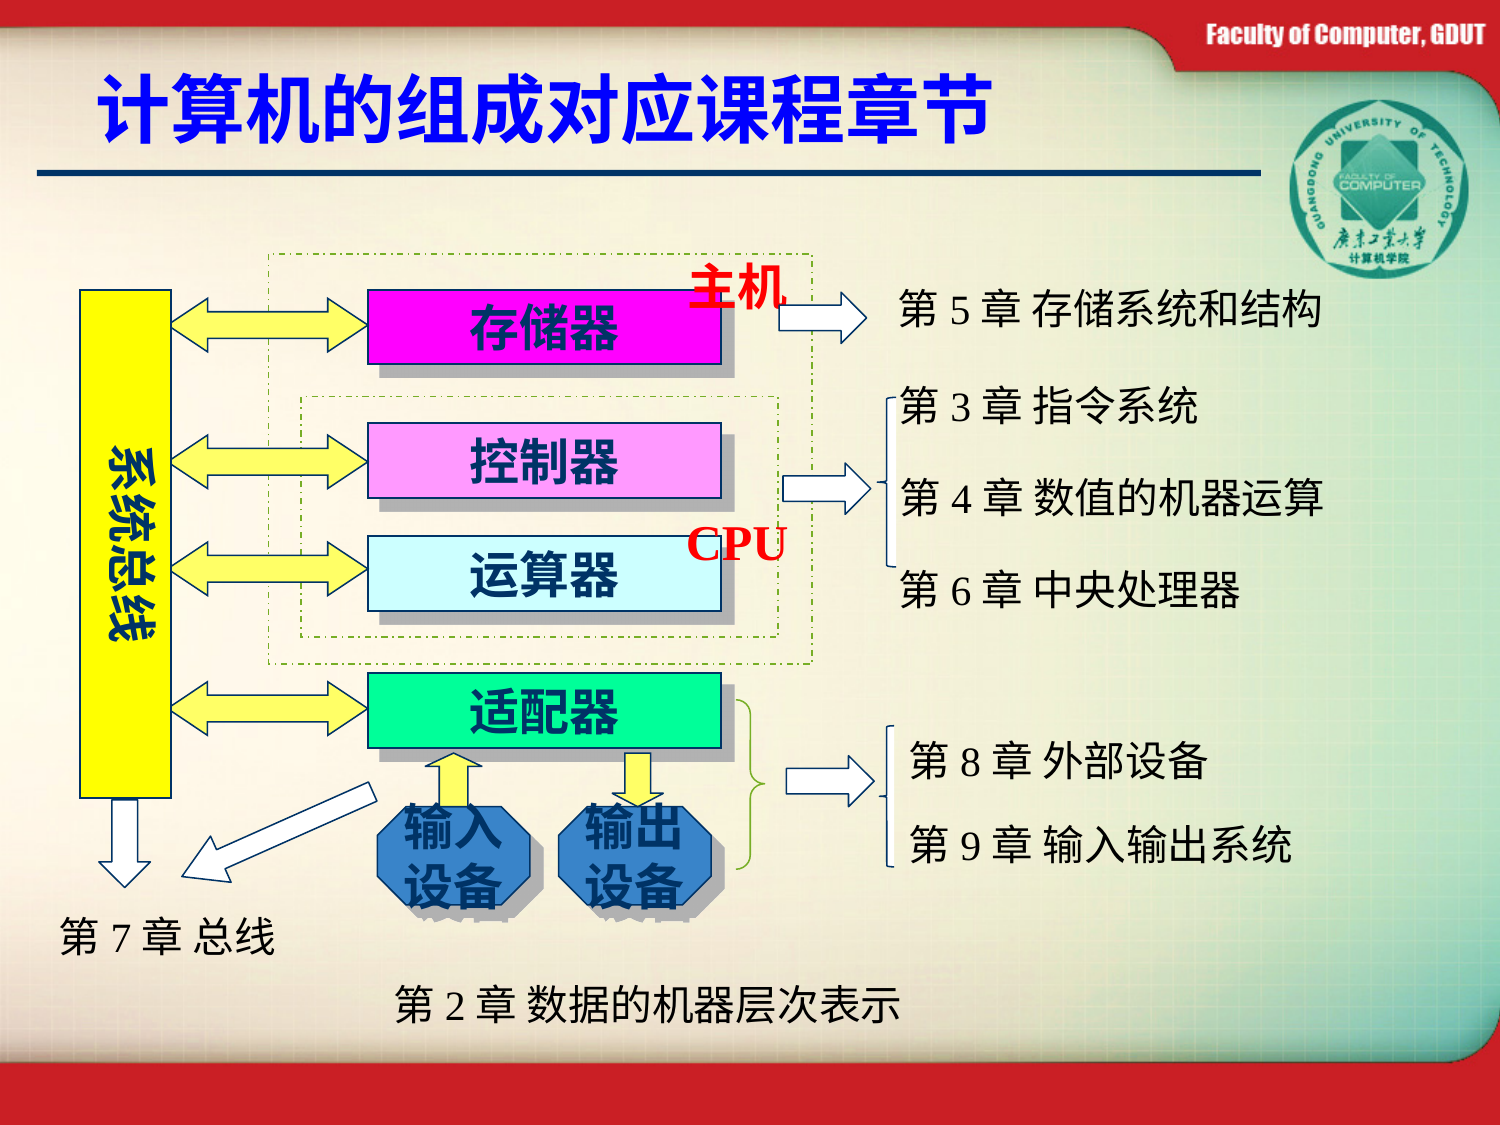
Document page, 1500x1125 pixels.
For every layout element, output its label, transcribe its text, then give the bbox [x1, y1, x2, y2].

text_box [424, 753, 483, 807]
text_box 第3章 指令系统 [883, 372, 1215, 438]
text_box 适配器 [367, 672, 721, 748]
title 计算机的组成对应课程章节 [80, 55, 1356, 243]
text_box [181, 782, 377, 883]
text_box 第9章 输入输出系统 [893, 811, 1308, 877]
picture [0, 0, 1500, 1125]
text_box [611, 753, 664, 807]
text_box [172, 542, 368, 596]
text_box [879, 725, 895, 867]
text_box [98, 799, 151, 888]
text_box 第8章 外部设备 [895, 727, 1224, 793]
text_box [803, 253, 813, 305]
text_box 第4章 数值的机器运算 [897, 464, 1340, 530]
text_box [301, 571, 779, 638]
text_box 输入 设备 [377, 806, 530, 905]
text_box 主机 [672, 247, 803, 323]
text_box [268, 253, 672, 323]
text_box [783, 462, 871, 515]
text_box [301, 464, 671, 567]
text_box [877, 397, 897, 567]
text_box 存储器 [367, 289, 721, 365]
text_box [735, 699, 765, 870]
text_box [172, 298, 368, 352]
text_box [172, 681, 368, 736]
text_box 运算器 [367, 536, 721, 611]
text_box [172, 435, 368, 489]
text_box [268, 323, 813, 664]
text_box 第2章 数据的机器层次表示 [378, 971, 918, 1036]
text_box 第5章 存储系统和结构 [882, 275, 1339, 340]
text_box 第6章 中央处理器 [884, 556, 1257, 621]
text_box CPU [671, 503, 804, 579]
text_box [779, 292, 867, 344]
text_box 控制器 [367, 423, 721, 498]
text_box 系统总线 [80, 289, 172, 798]
text_box [786, 755, 875, 807]
text_box 第7章 总线 [44, 903, 291, 969]
text_box 输出 设备 [558, 806, 712, 905]
text_box [301, 396, 779, 503]
